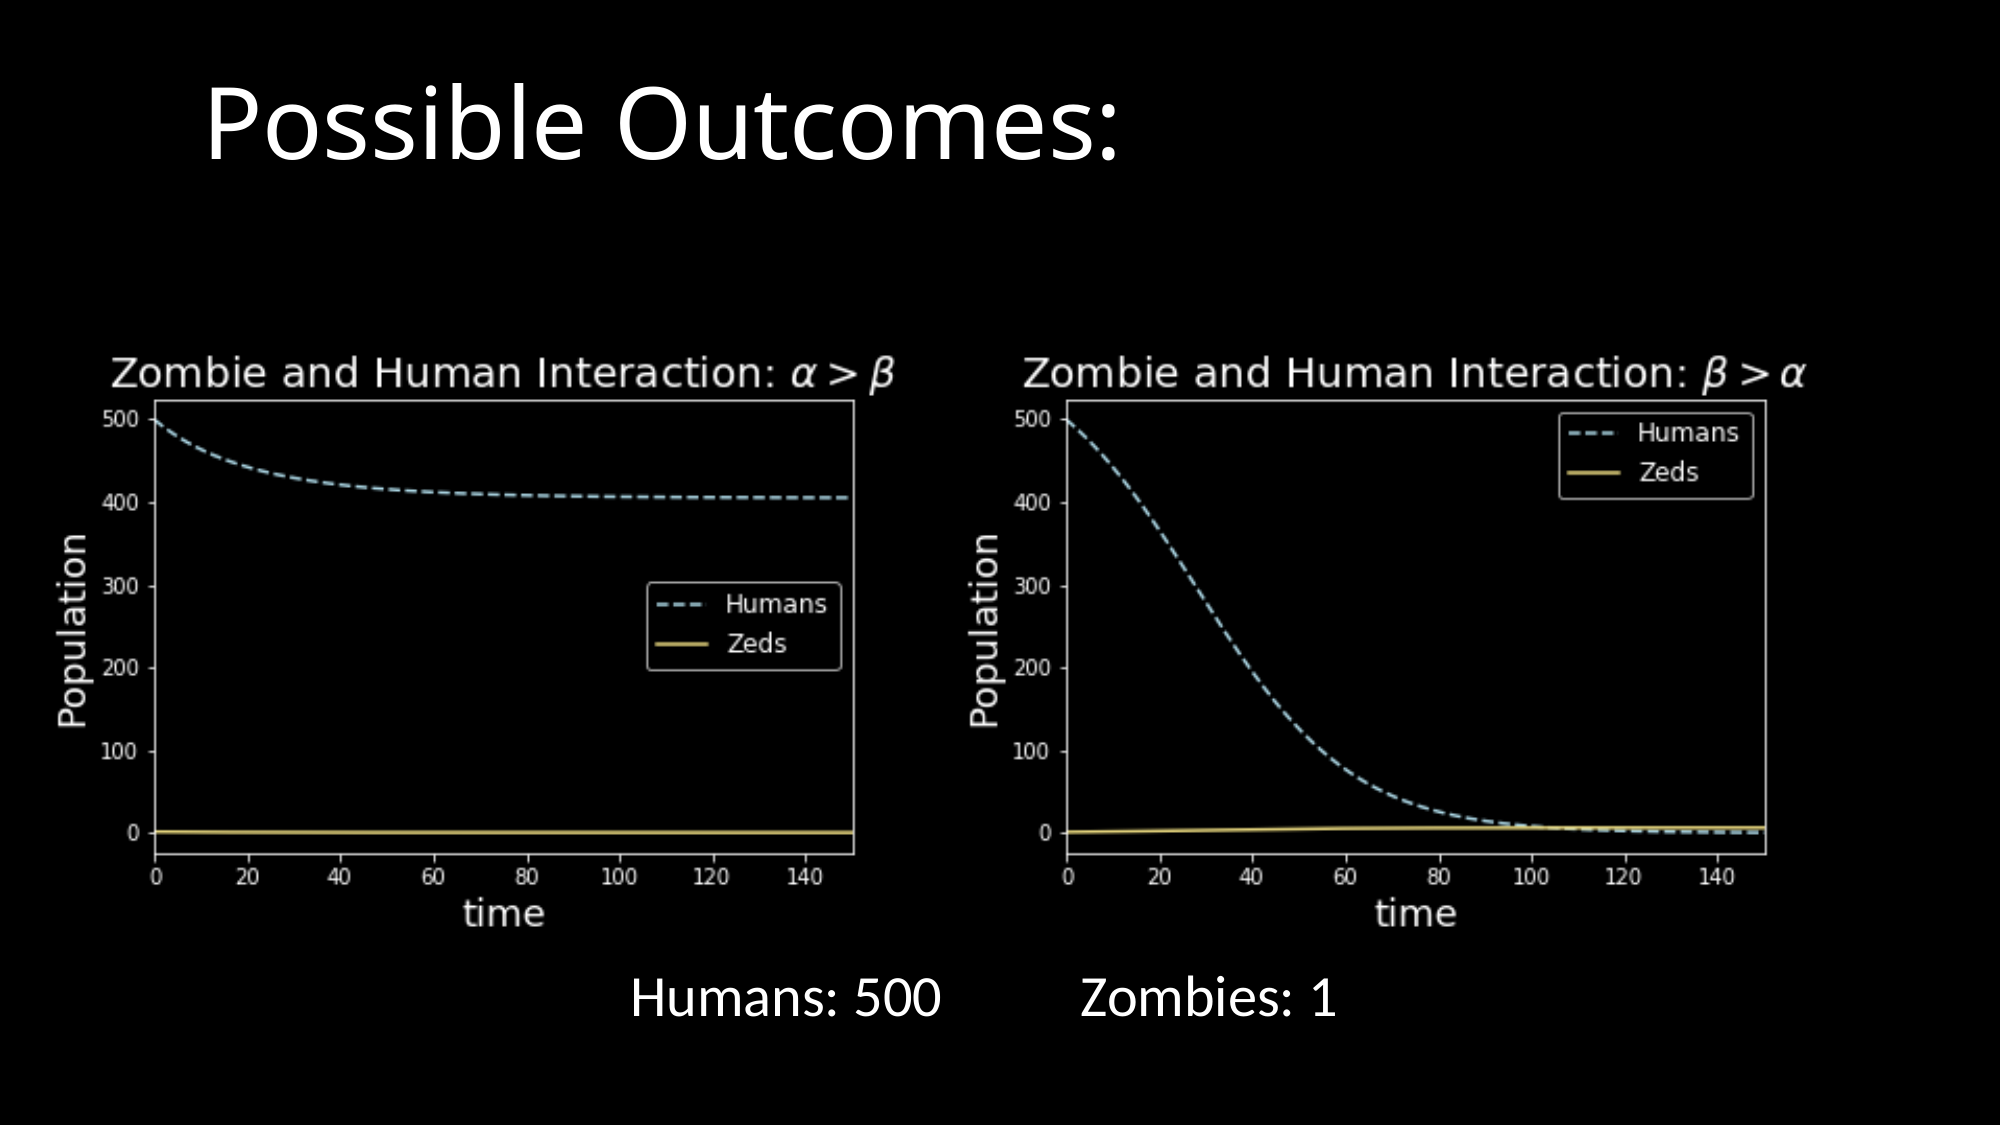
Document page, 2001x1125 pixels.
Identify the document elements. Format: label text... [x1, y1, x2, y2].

picture [954, 327, 1855, 929]
picture [42, 327, 943, 929]
title Possible Outcomes: [42, 18, 1284, 237]
